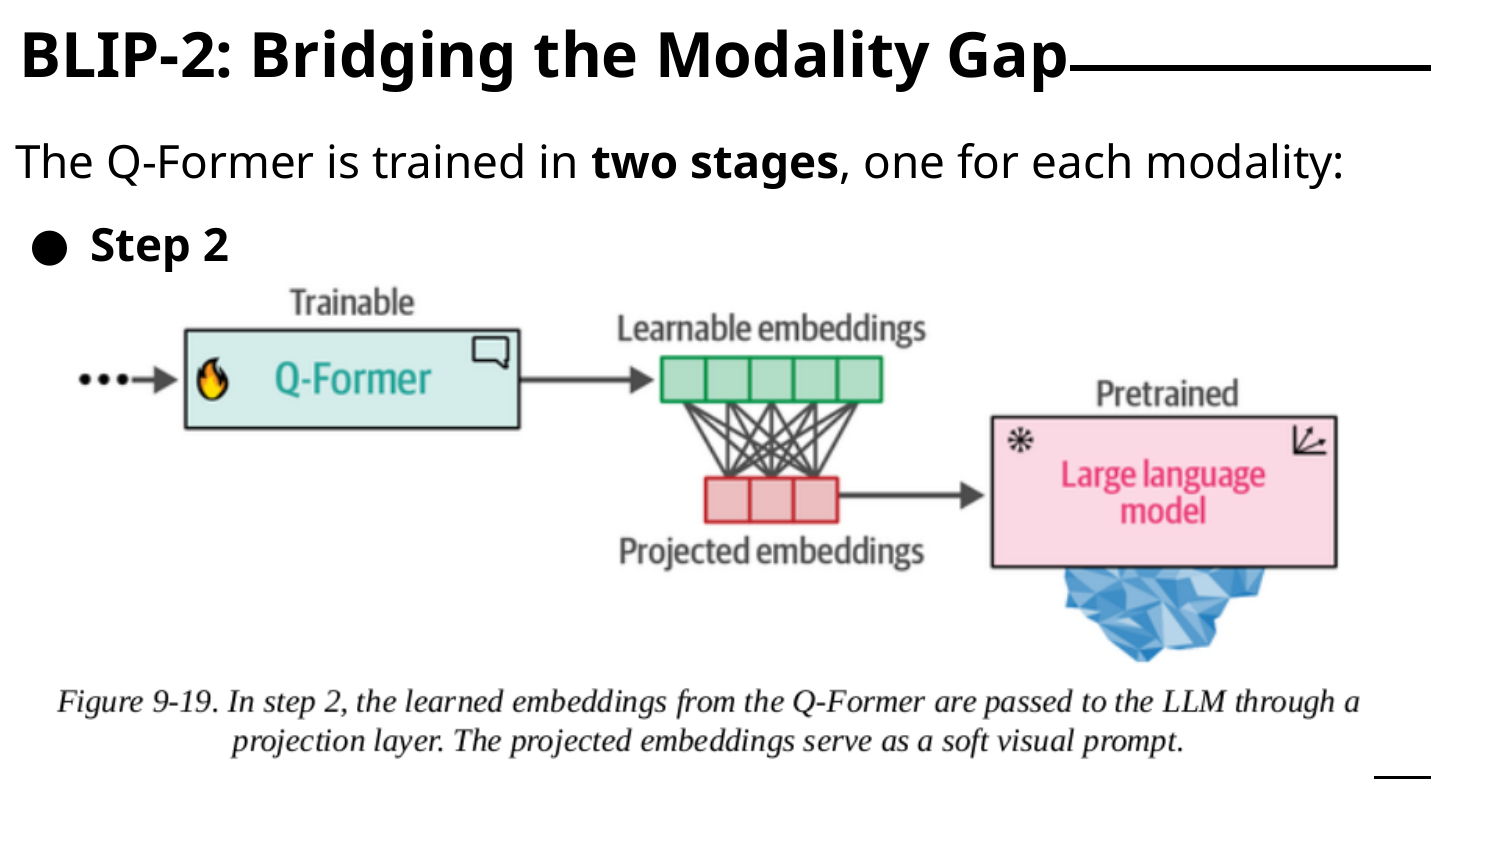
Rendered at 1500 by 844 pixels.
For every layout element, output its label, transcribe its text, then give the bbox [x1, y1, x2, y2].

picture [48, 280, 1375, 781]
text_box The Q-Former is trained in two stages, one for each modality: Step 2 [0, 90, 1452, 823]
title BLIP-2: Bridging the Modality Gap [4, 0, 1465, 105]
